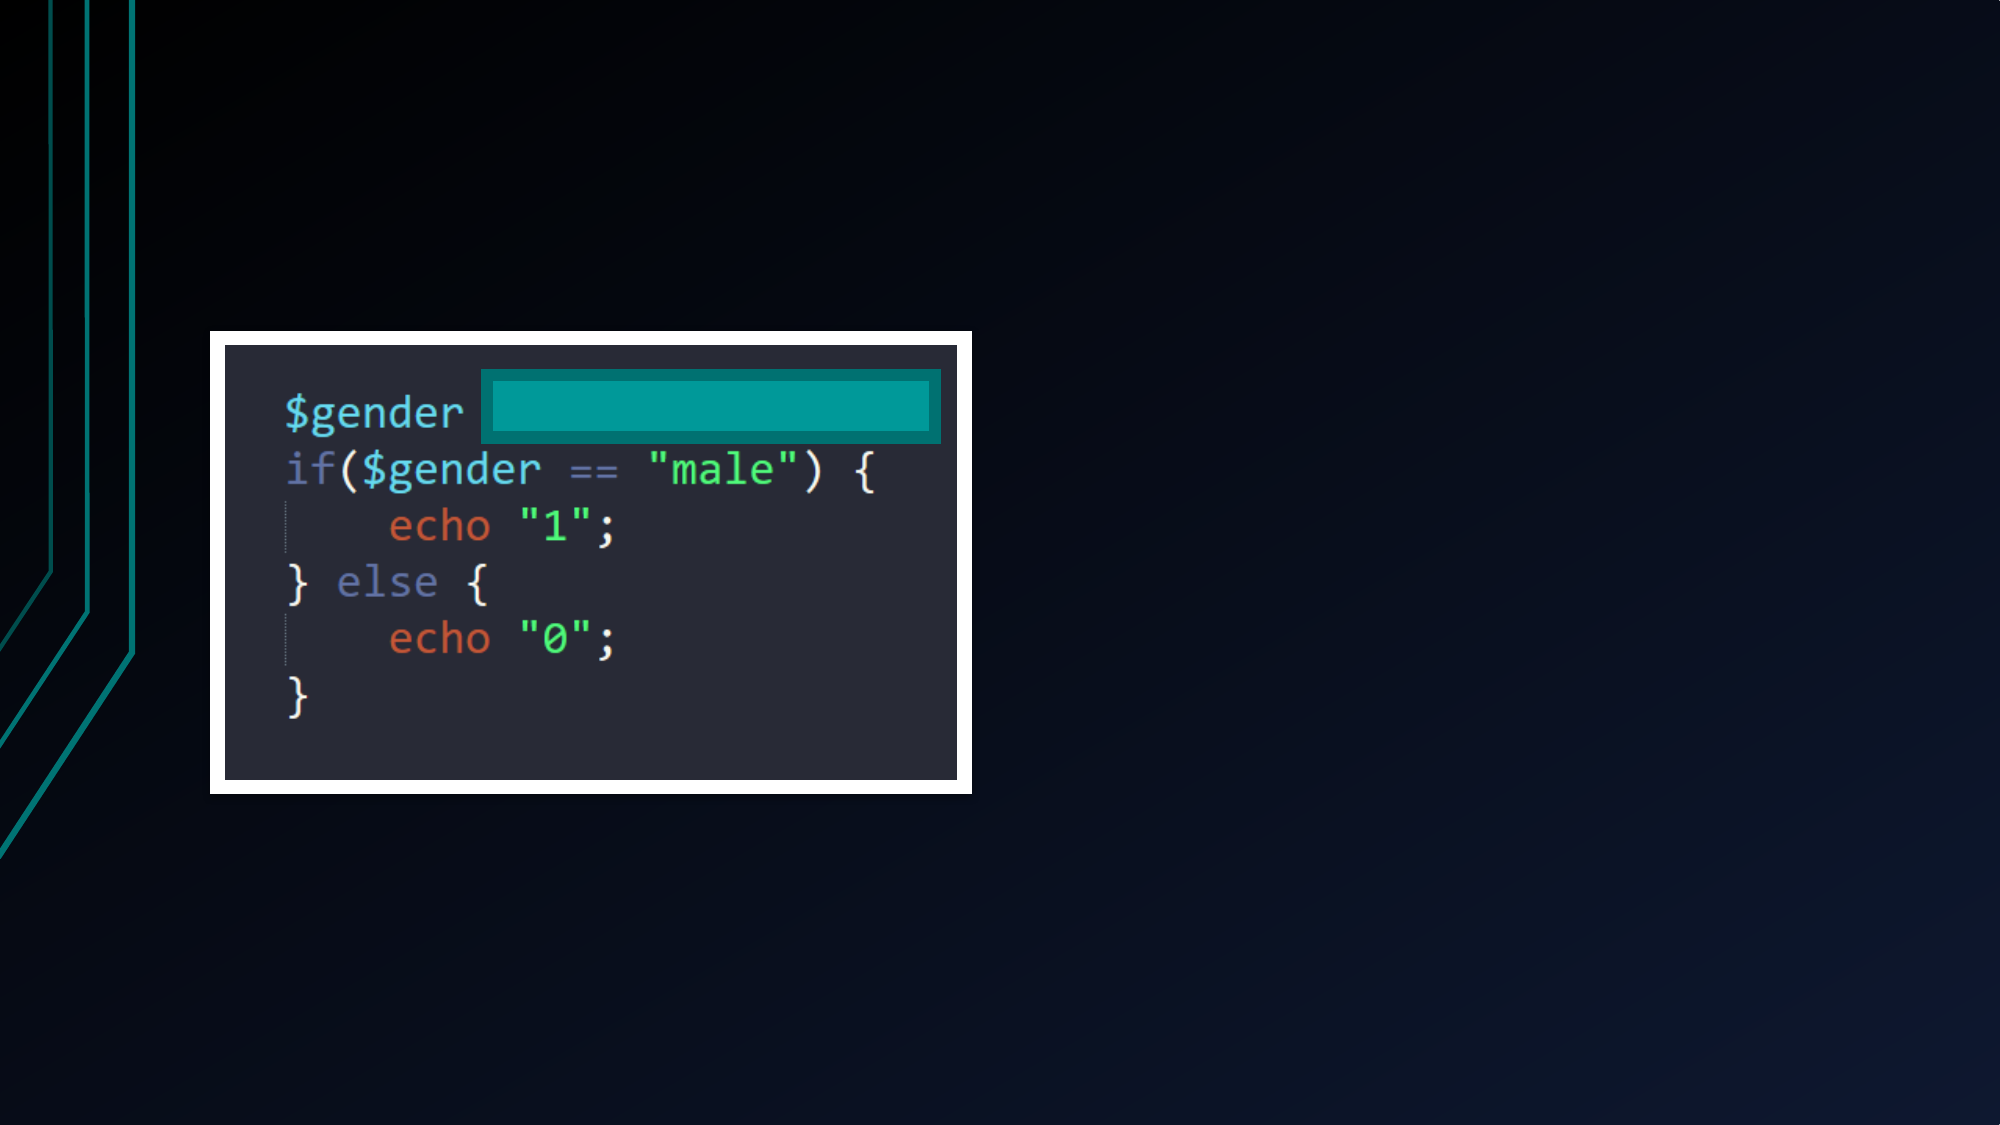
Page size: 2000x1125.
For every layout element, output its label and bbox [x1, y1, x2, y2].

picture [224, 345, 958, 780]
